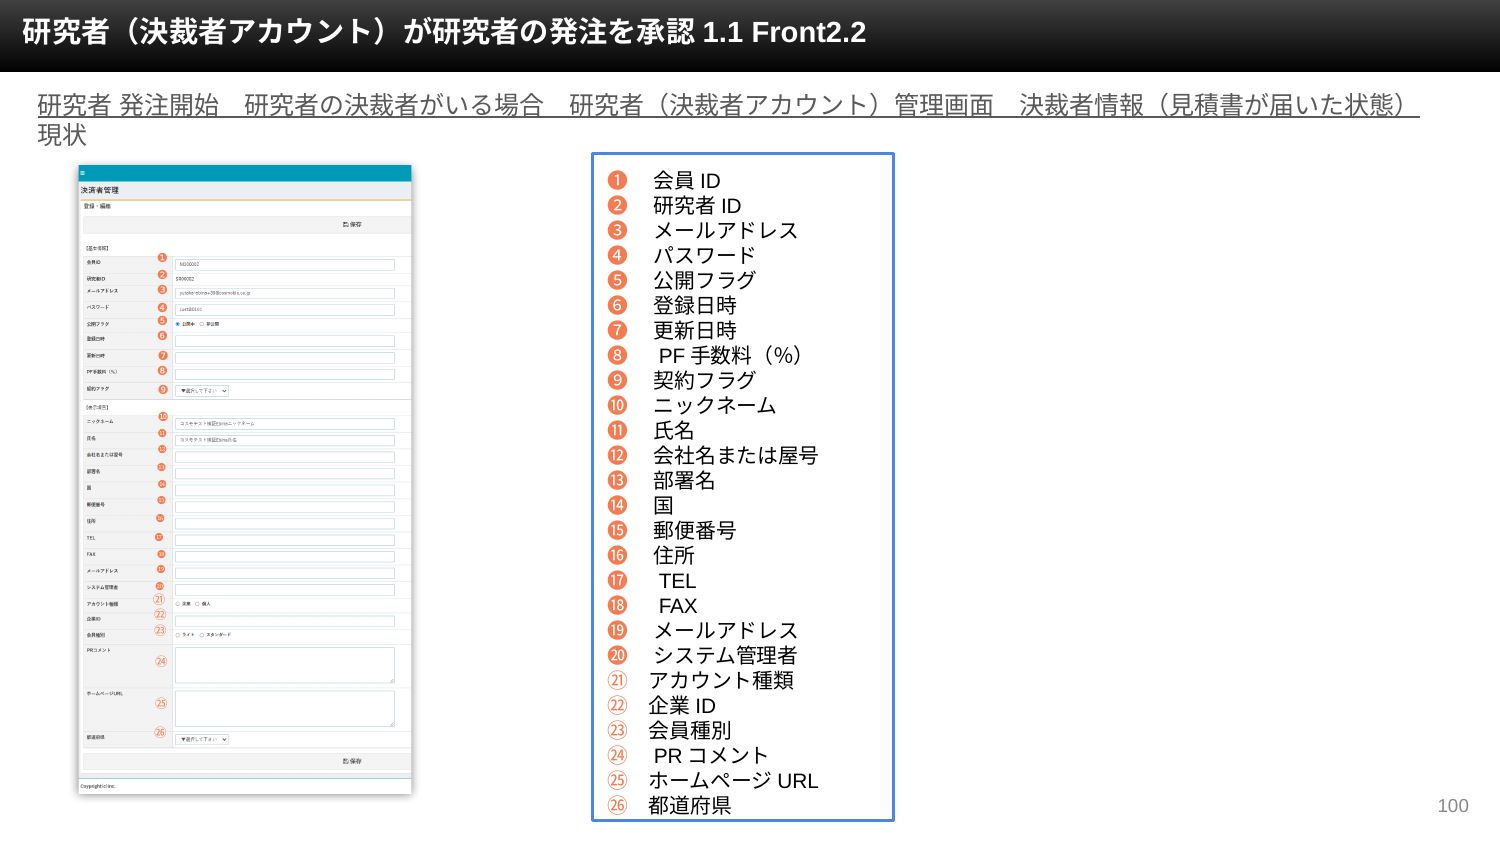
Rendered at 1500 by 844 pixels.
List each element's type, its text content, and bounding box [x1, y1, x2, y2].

text_box ❶ 会員ID ❷ 研究者ID ❸ メールアドレス ❹ パスワード ❺ 公開フラグ ❻ 登録日時 ❼ 更新日時 ❽ PF手数料（％） ❾ 契約フラグ ❿ ニックネーム ⓫ 氏名 ⓬ 会社名または屋号 ⓭ 部署名 ⓮ 国 ⓯ 郵便番号 ⓰ 住所 ⓱ TEL ⓲ FAX ⓳ メールアドレス ⓴ システム管理者 ㉑ アカウント種類 ㉒ 企業ID ㉓ 会員種別 ㉔ PRコメント ㉕ ホームページURL ㉖ 都道府県 [592, 153, 894, 821]
text_box 研究者（決裁者アカウント）が研究者の発注を承認1.1 Front2.2 [22, 13, 1291, 59]
text_box [0, 0, 1500, 72]
text_box 研究者 発注開始 研究者の決裁者がいる場合 研究者（決裁者アカウント）管理画面 決裁者情報（見積書が届いた状態） 現状 [22, 75, 1464, 165]
text_box ‹#› [1378, 782, 1481, 827]
picture [78, 165, 412, 794]
